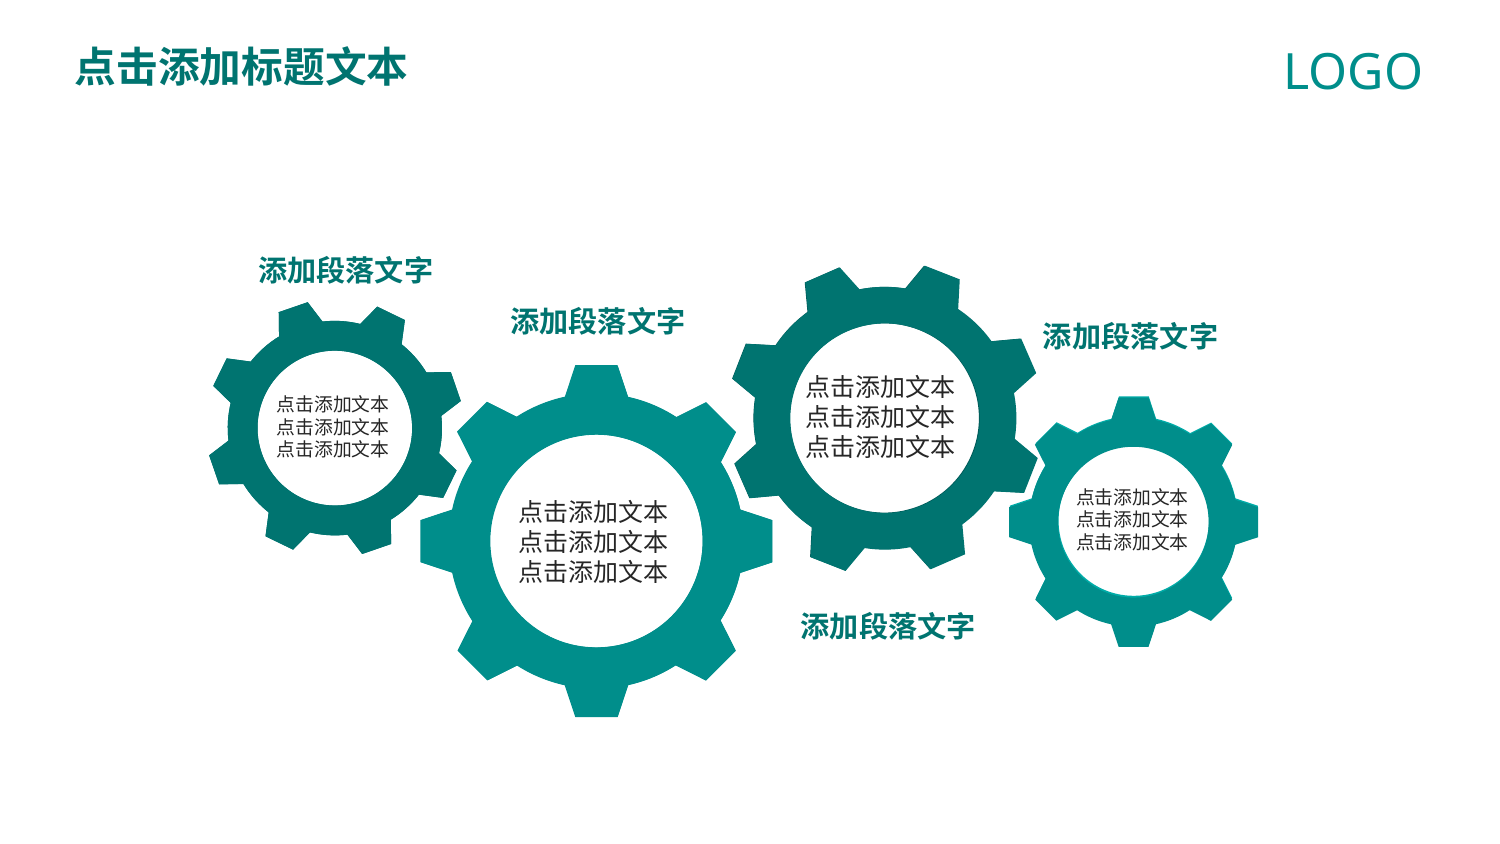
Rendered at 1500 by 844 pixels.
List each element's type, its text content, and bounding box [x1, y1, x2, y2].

text_box LOGO [1268, 31, 1439, 107]
text_box 添加段落文字 [231, 238, 461, 300]
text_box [420, 365, 773, 718]
text_box 点击添加标题文本 [59, 33, 424, 99]
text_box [1009, 397, 1258, 647]
text_box 添加段落文字 [773, 593, 1003, 658]
text_box 添加段落文字 [1042, 304, 1246, 369]
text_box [728, 261, 1042, 575]
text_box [207, 300, 463, 556]
text_box 添加段落文字 [483, 289, 713, 354]
